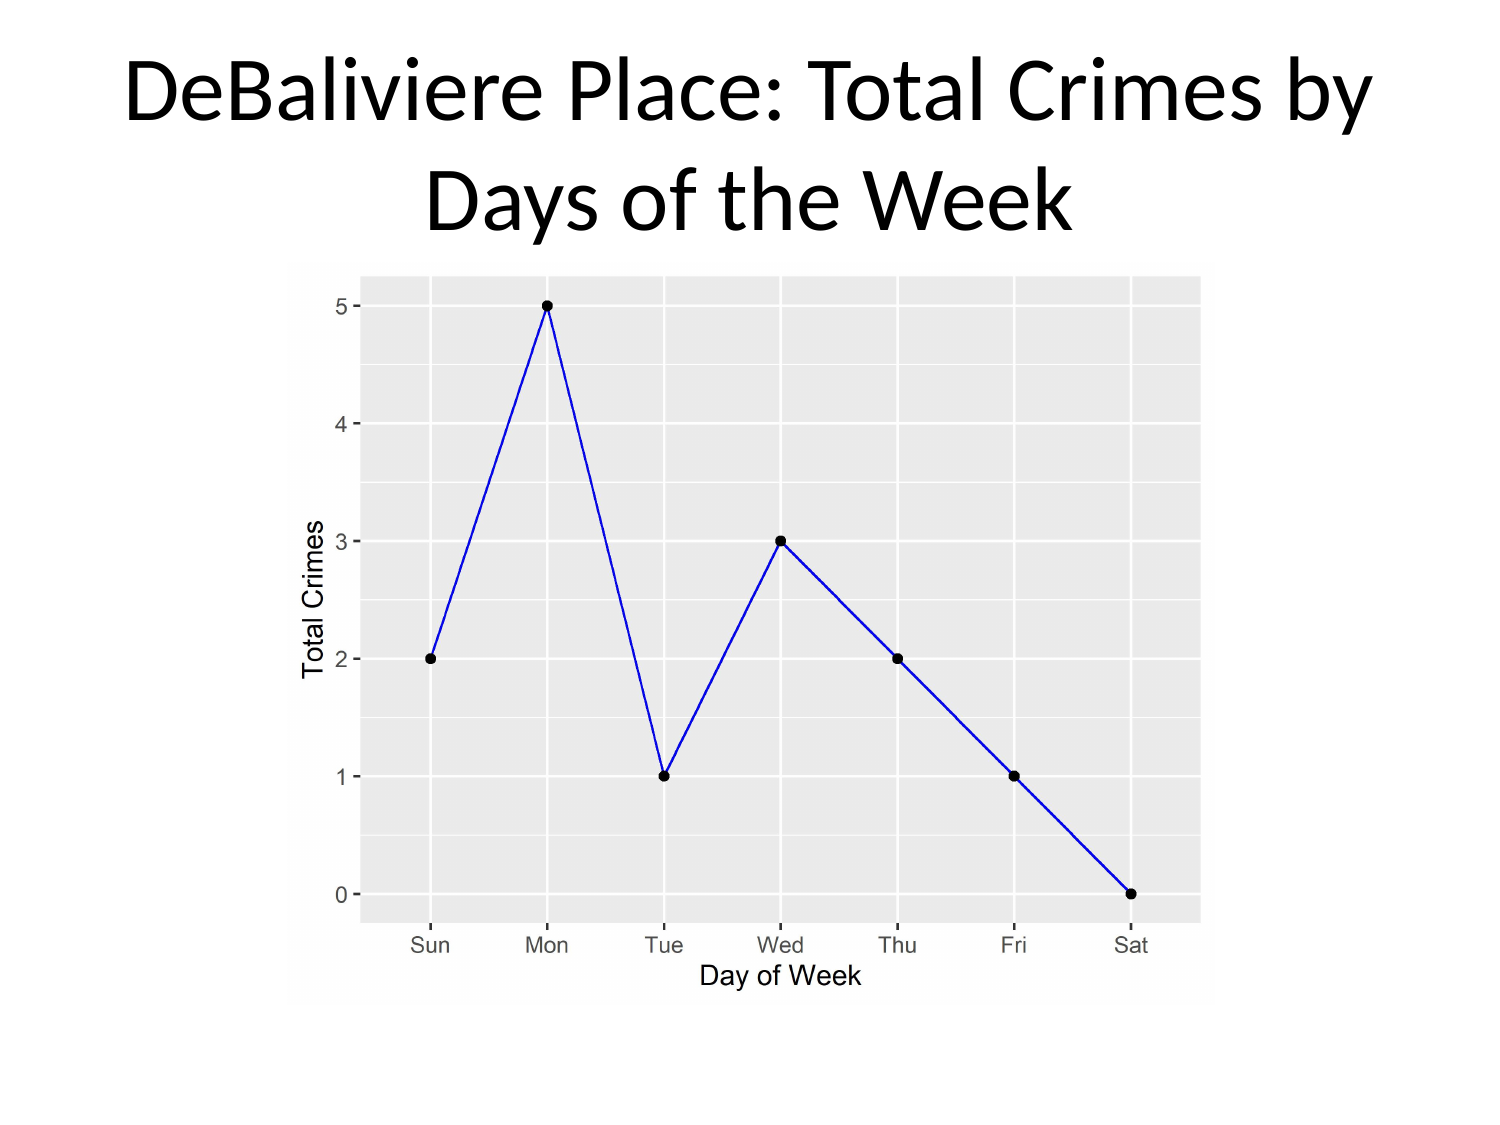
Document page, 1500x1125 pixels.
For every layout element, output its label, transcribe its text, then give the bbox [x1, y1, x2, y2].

title DeBaliviere Place: Total Crimes by Days of the Week [75, 45, 1425, 233]
picture [287, 262, 1215, 1005]
